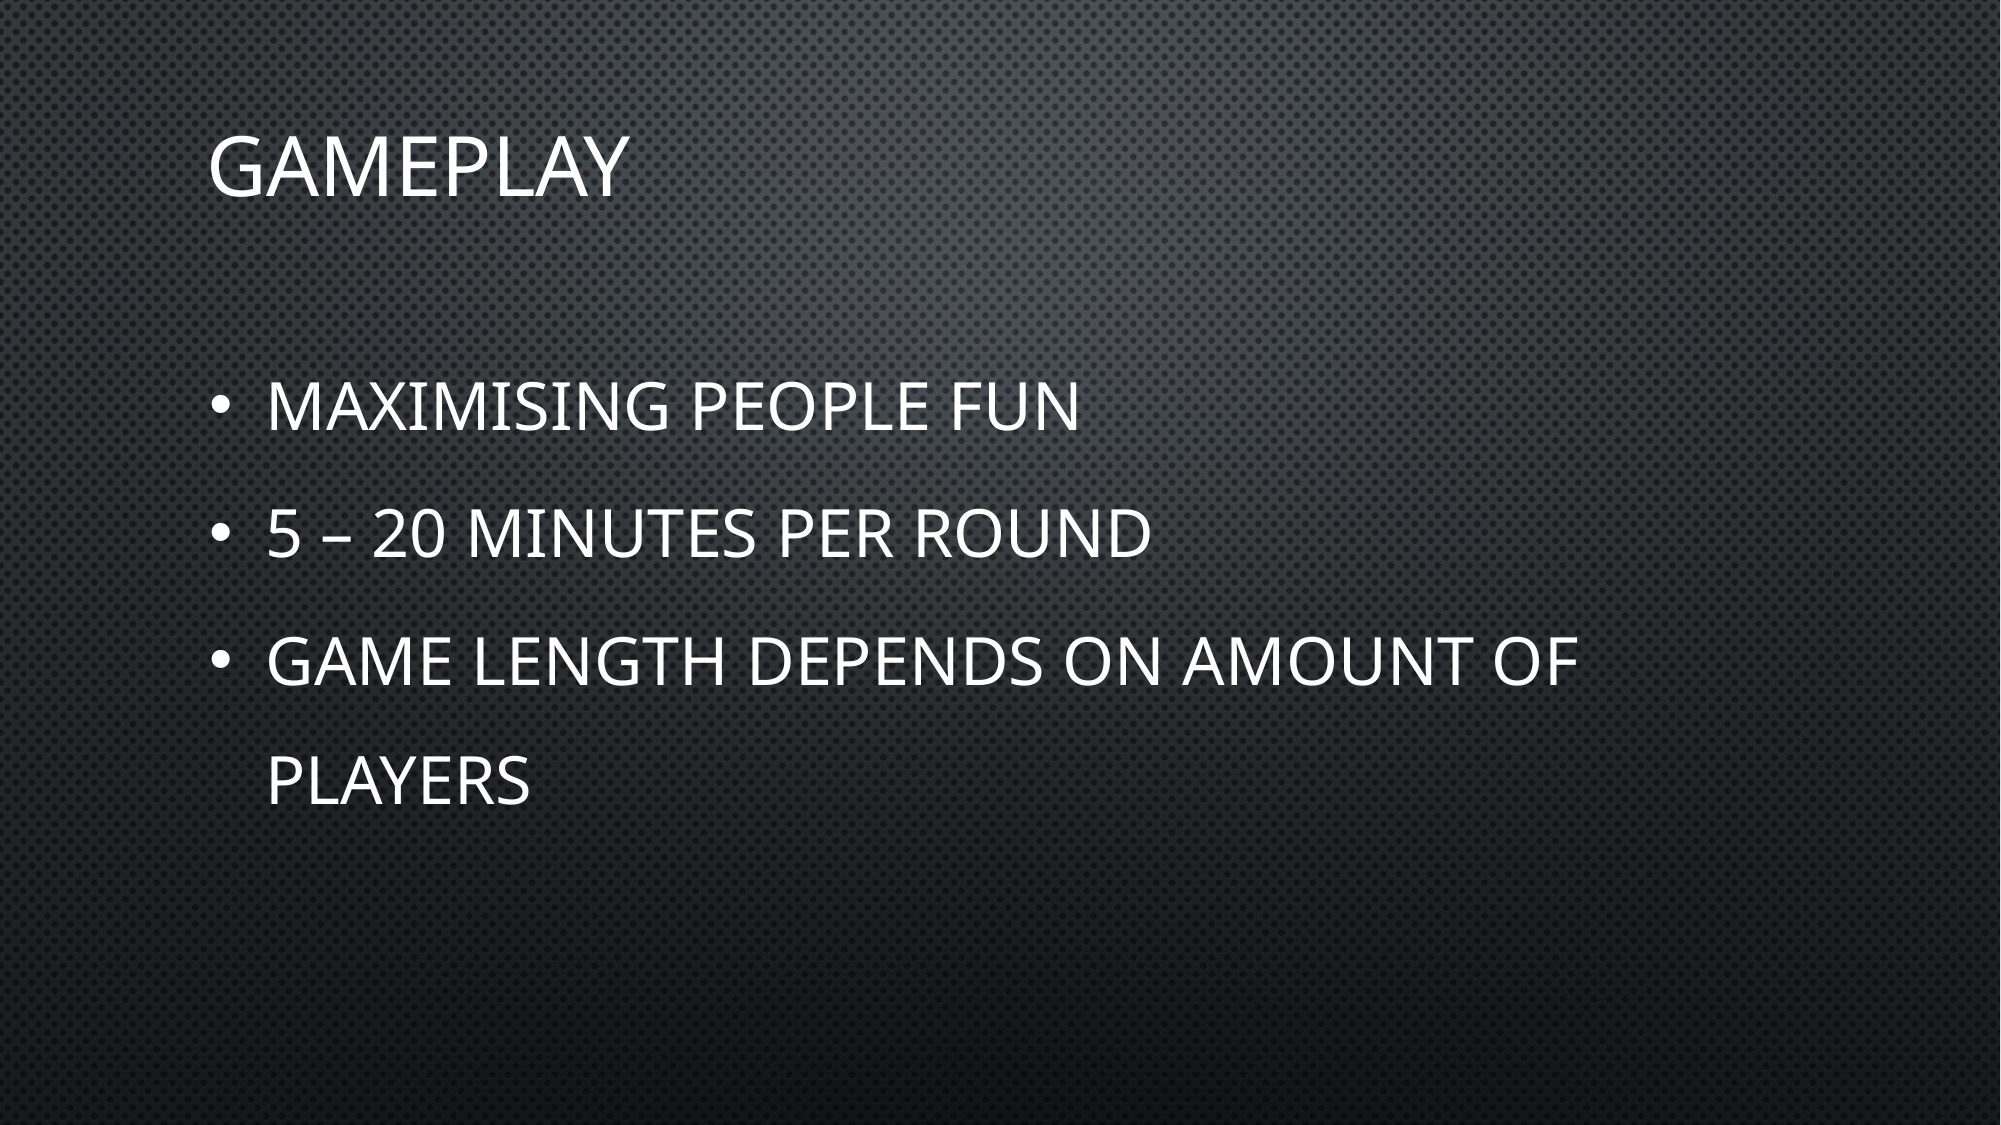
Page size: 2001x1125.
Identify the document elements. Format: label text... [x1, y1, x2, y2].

title GAMEPLAY [191, 98, 1817, 228]
picture [0, 0, 2001, 1125]
list Maximising people fun 5 – 20 minutes per round Game length depends on amount of players [175, 314, 1801, 828]
